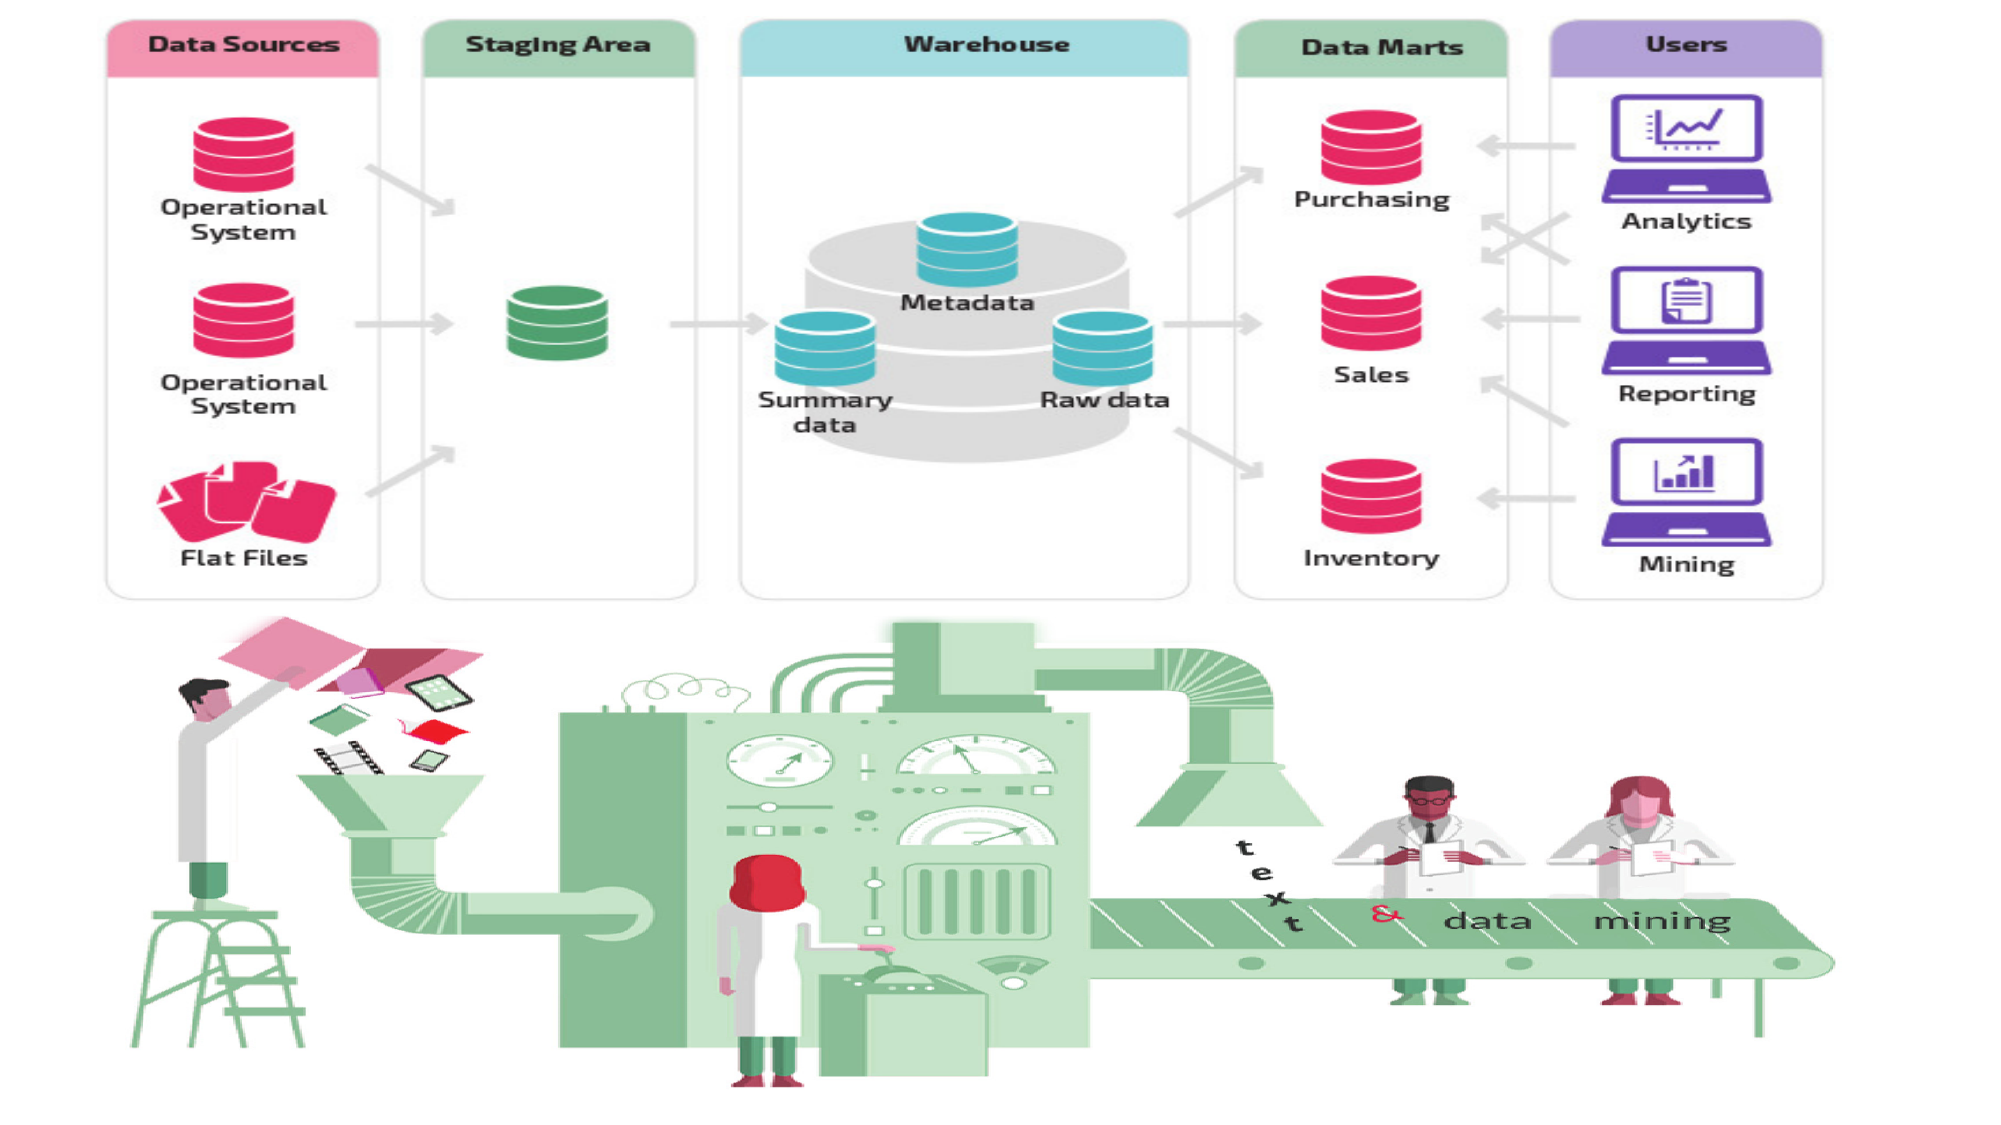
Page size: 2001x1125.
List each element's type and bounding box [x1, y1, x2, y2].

picture [47, 16, 1863, 1099]
